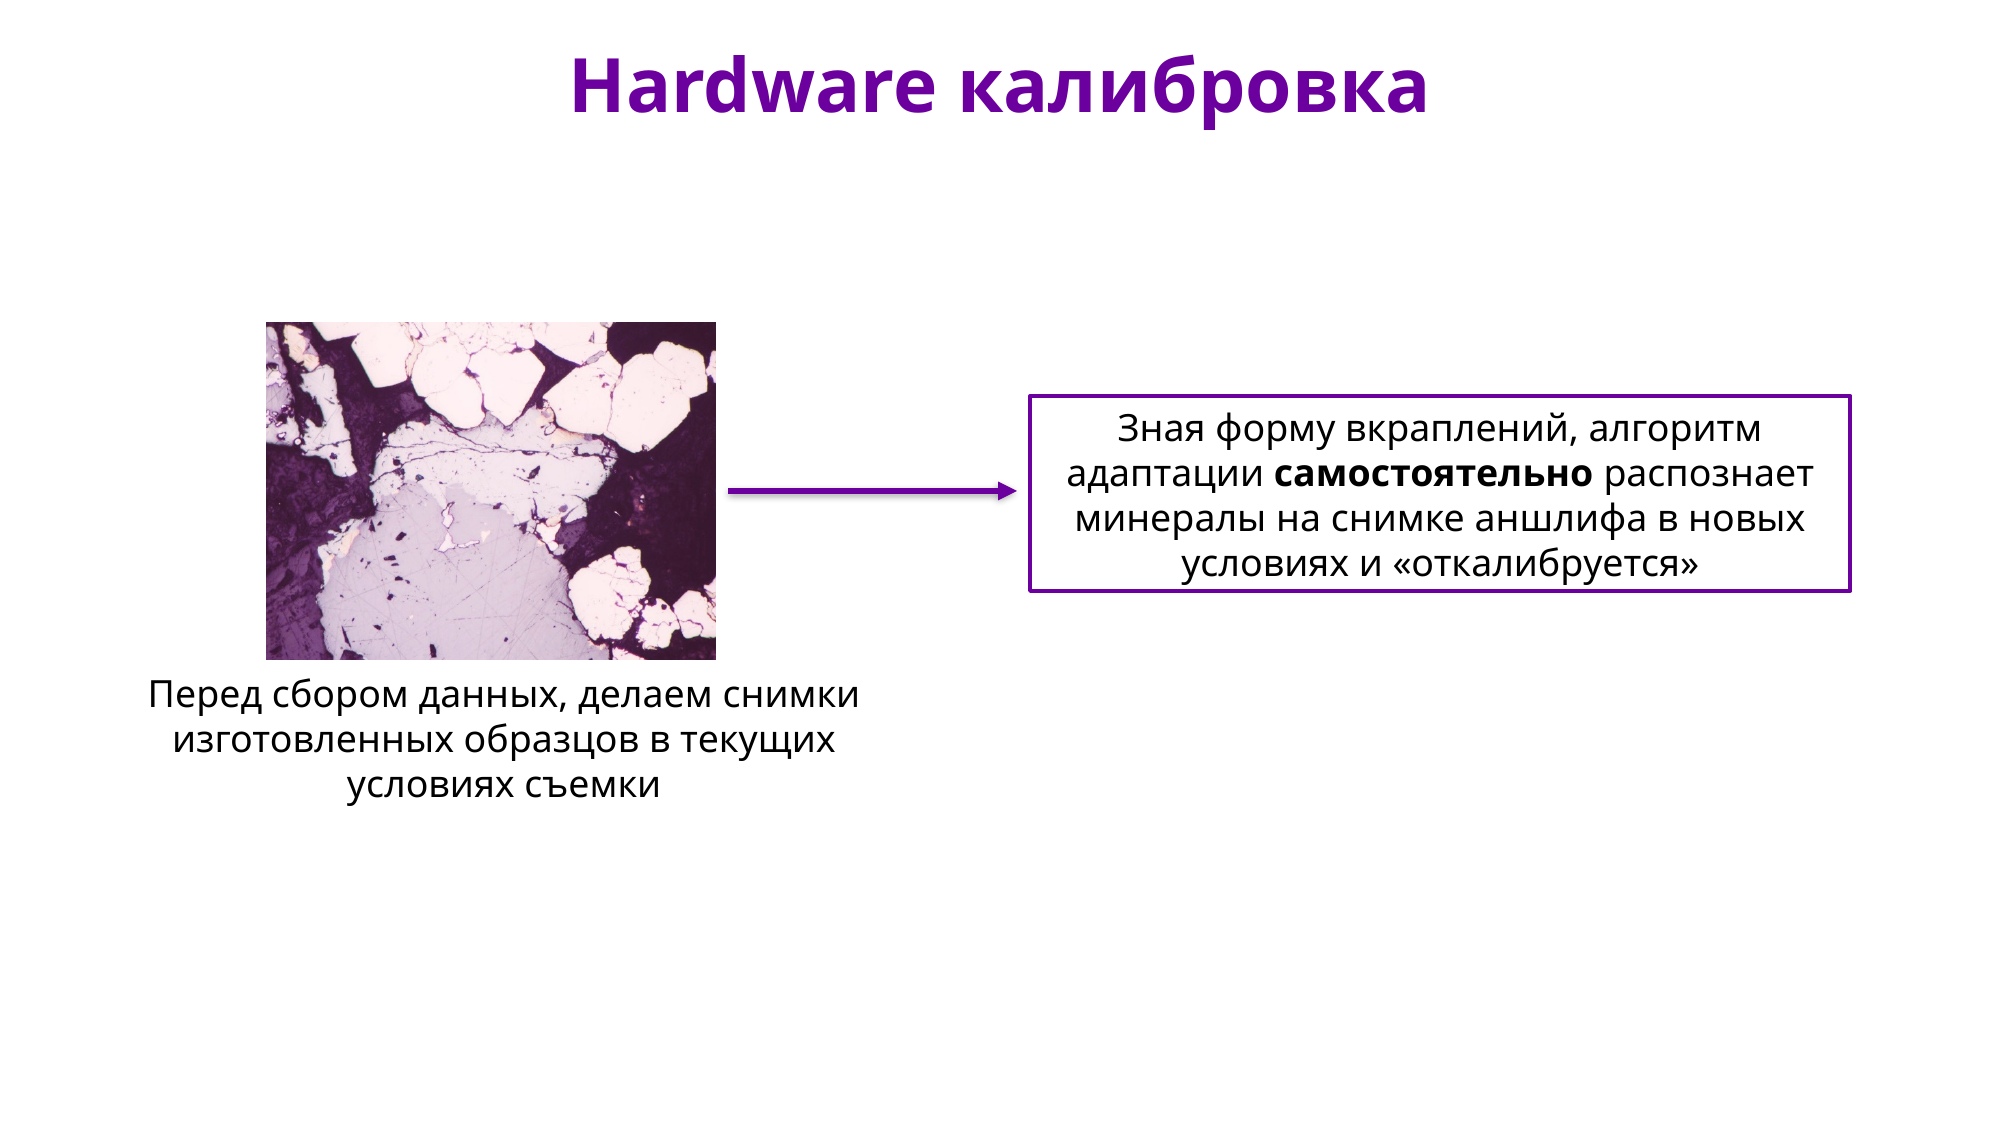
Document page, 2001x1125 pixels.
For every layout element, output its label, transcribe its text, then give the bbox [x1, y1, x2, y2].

text_box Перед сбором данных, делаем снимки изготовленных образцов в текущих условиях съемки [132, 662, 876, 813]
text_box Зная форму вкраплений, алгоритм адаптации самостоятельно распознает минералы на снимке аншлифа в новых условиях и «откалибруется» [1028, 394, 1852, 593]
title Hardware калибровка [24, 0, 1976, 181]
picture [266, 322, 716, 660]
